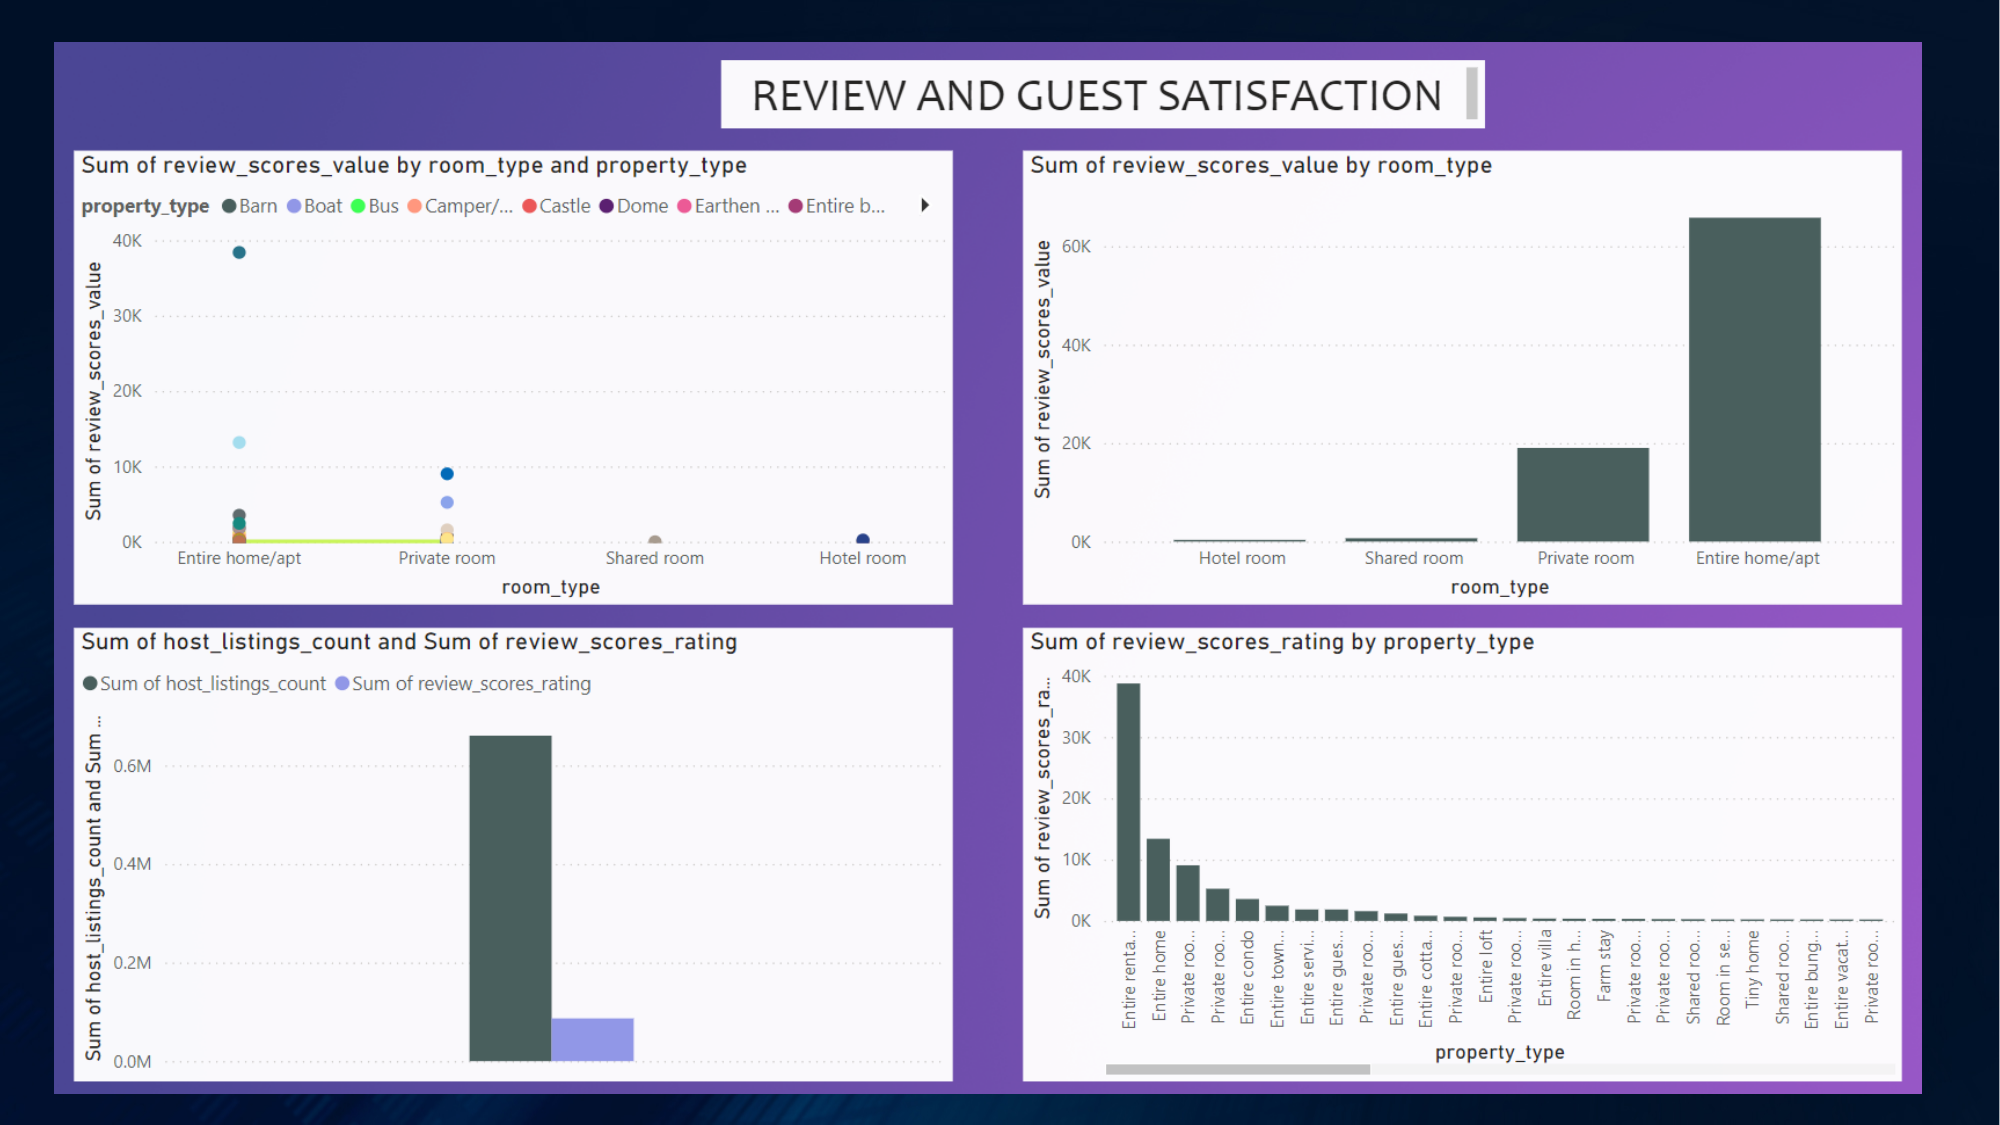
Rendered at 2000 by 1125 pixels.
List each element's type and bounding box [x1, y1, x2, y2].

picture [0, 0, 2000, 1125]
list [54, 42, 1922, 1094]
